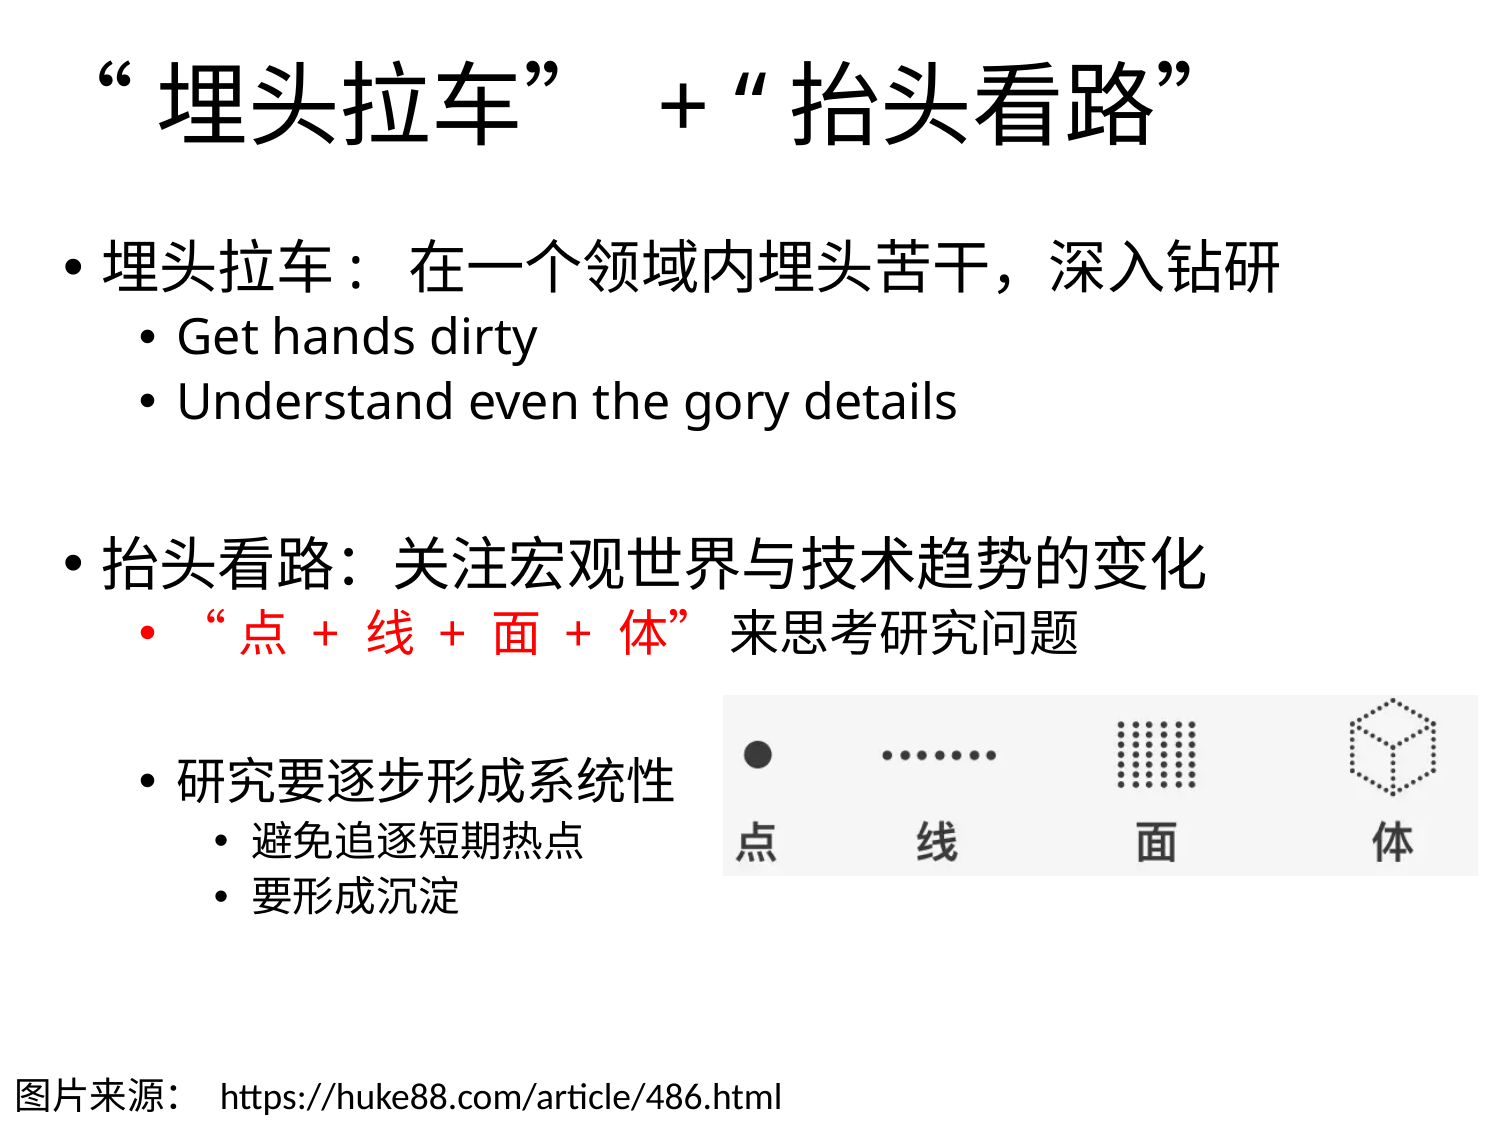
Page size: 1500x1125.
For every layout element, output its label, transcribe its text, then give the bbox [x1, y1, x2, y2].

text_box 图片来源： https://huke88.com/article/486.html [0, 1064, 842, 1125]
list 埋头拉车: 在一个领域内埋头苦干，深入钻研 Get hands dirty Understand even the gory details 抬头看路：关注宏观世界与技术趋势的变化 “点 + 线 + 面 + 体” 来思考研究问题 研究要逐步形成系统性 避免追逐短期热点 要形成沉淀 [48, 231, 1397, 1014]
picture [722, 695, 1479, 876]
title “埋头拉车” + “抬头看路” [27, 20, 1397, 198]
